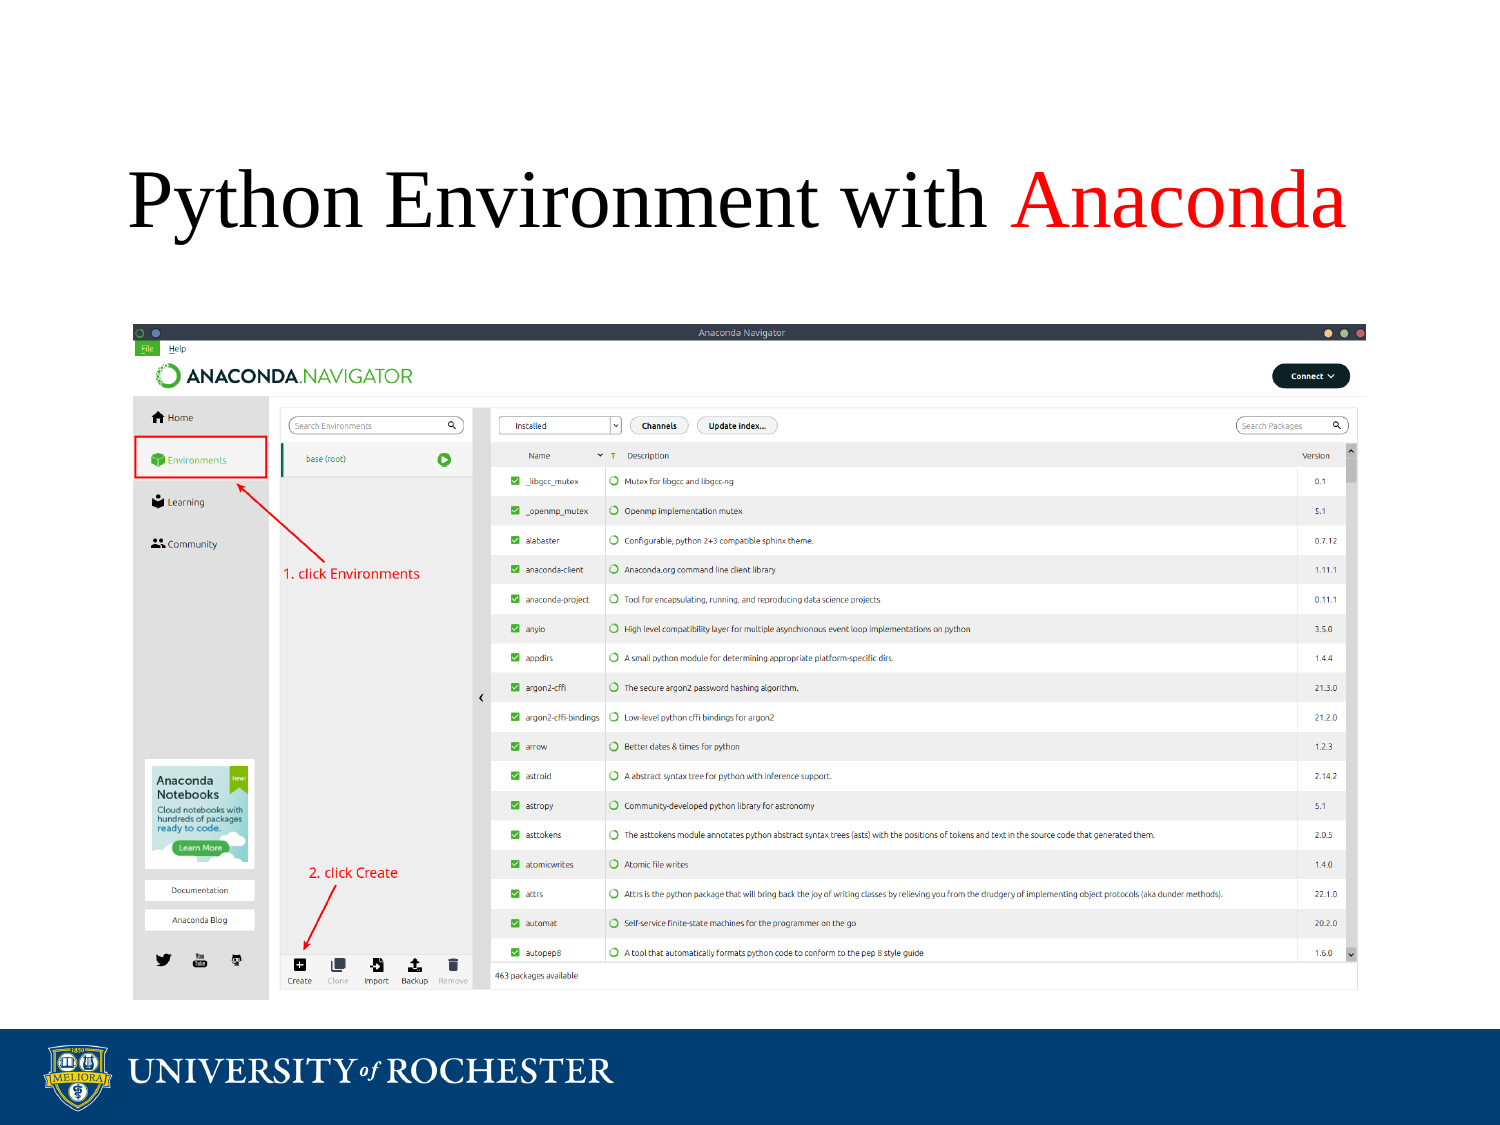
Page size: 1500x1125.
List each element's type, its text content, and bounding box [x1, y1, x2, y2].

title Python Environment with Anaconda [112, 99, 1388, 288]
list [133, 324, 1366, 1000]
picture [0, 1029, 1500, 1125]
